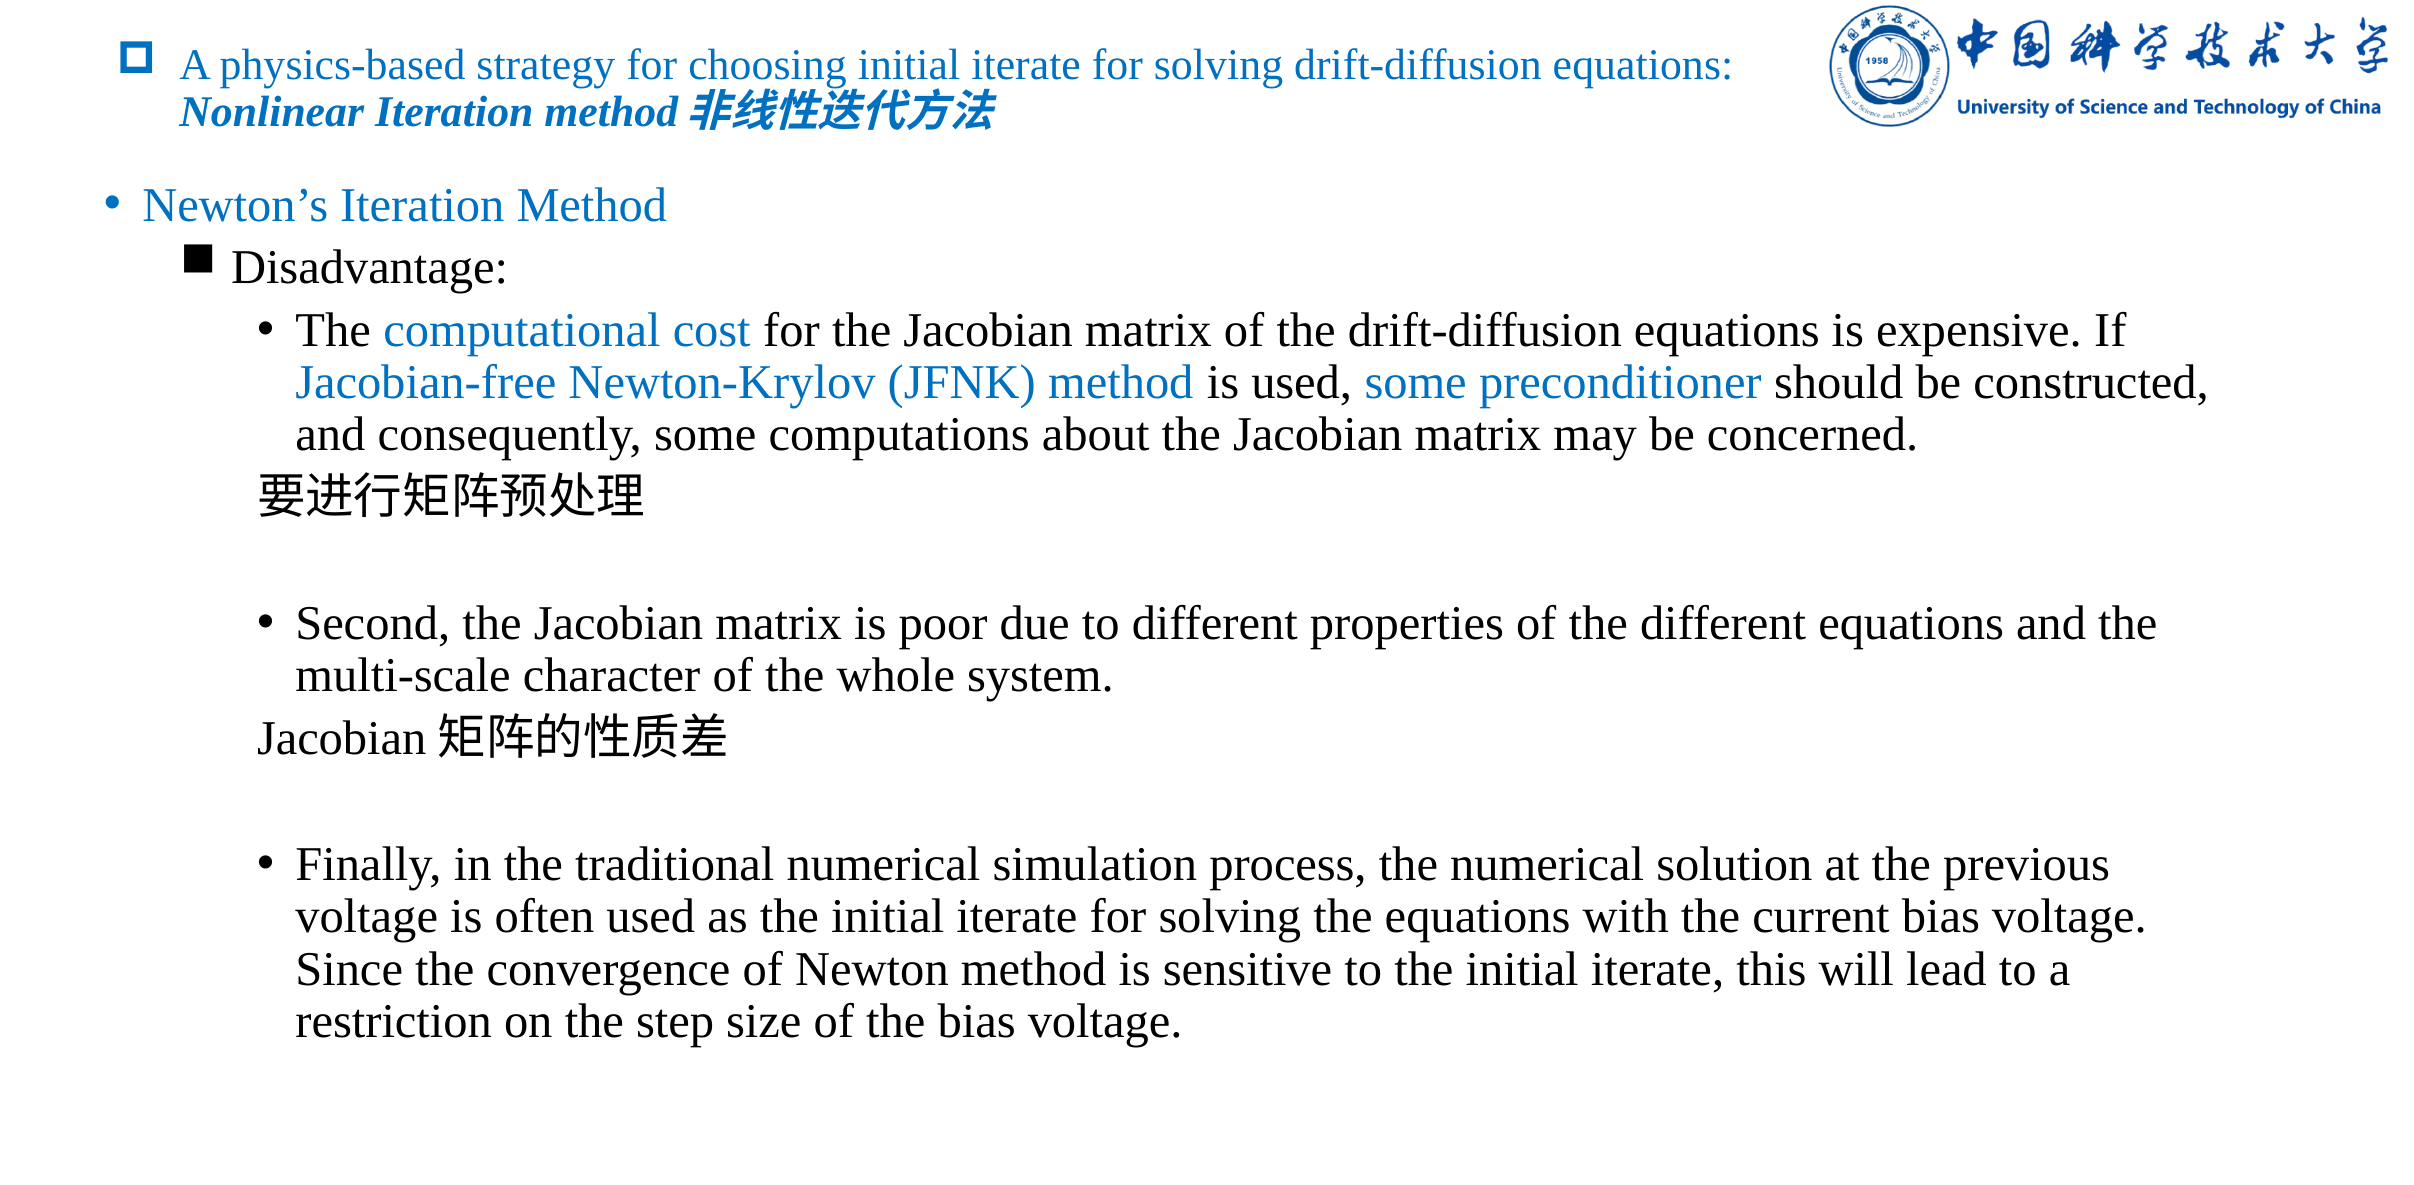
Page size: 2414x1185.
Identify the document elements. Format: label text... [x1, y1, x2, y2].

picture [1829, 0, 2398, 129]
list Newton’s Iteration Method Disadvantage: The computational cost for the Jacobian matrix of the drift-diffusion equations is expensive. If Jacobian-free Newton-Krylov (JFNK) method is used, some preconditioner should be constructed, and consequently, some computations about the Jacobian matrix may be concerned. 要进行矩阵预处理 Second, the Jacobian matrix is poor due to different properties of the different equations and the multi-scale character of the whole system. Jacobian矩阵的性质差 Finally, in the traditional numerical simulation process, the numerical solution at the previous voltage is often used as the initial iterate for solving the equations with the current bias voltage. Since the convergence of Newton method is sensitive to the initial iterate, this will lead to a restriction on the step size of the bias voltage. [89, 165, 2248, 1067]
title A physics-based strategy for choosing initial iterate for solving drift-diffusion equations: Nonlinear Iteration method非线性迭代方法 [101, 34, 1830, 145]
